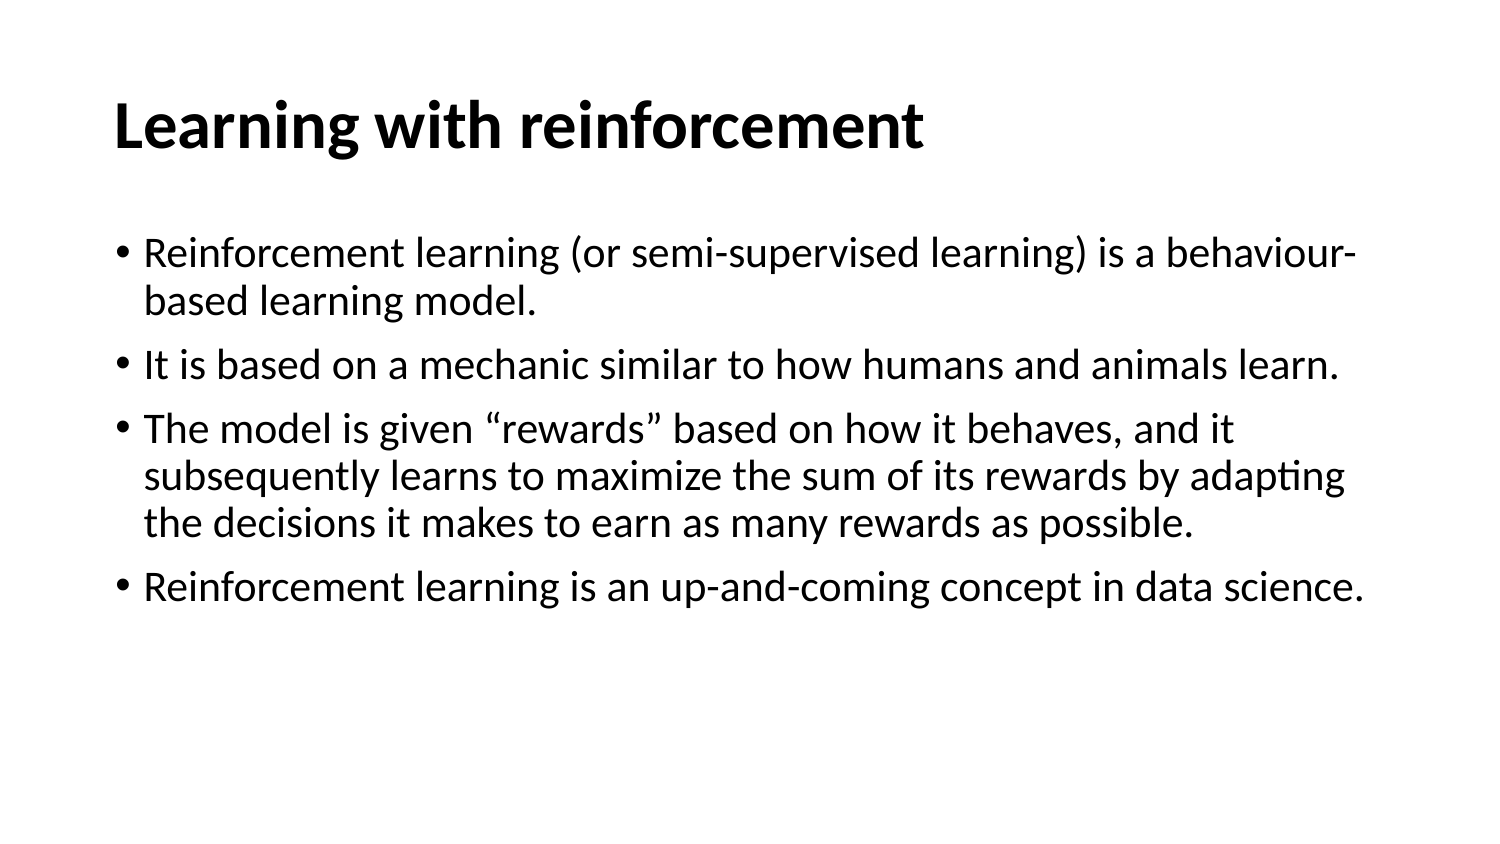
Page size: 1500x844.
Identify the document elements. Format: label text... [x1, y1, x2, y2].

list Reinforcement learning (or semi-supervised learning) is a behaviour-based learning model. It is based on a mechanic similar to how humans and animals learn. The model is given “rewards” based on how it behaves, and it subsequently learns to maximize the sum of its rewards by adapting the decisions it makes to earn as many rewards as possible. Reinforcement learning is an up-and-coming concept in data science. [103, 224, 1397, 760]
title Learning with reinforcement [103, 44, 1397, 208]
